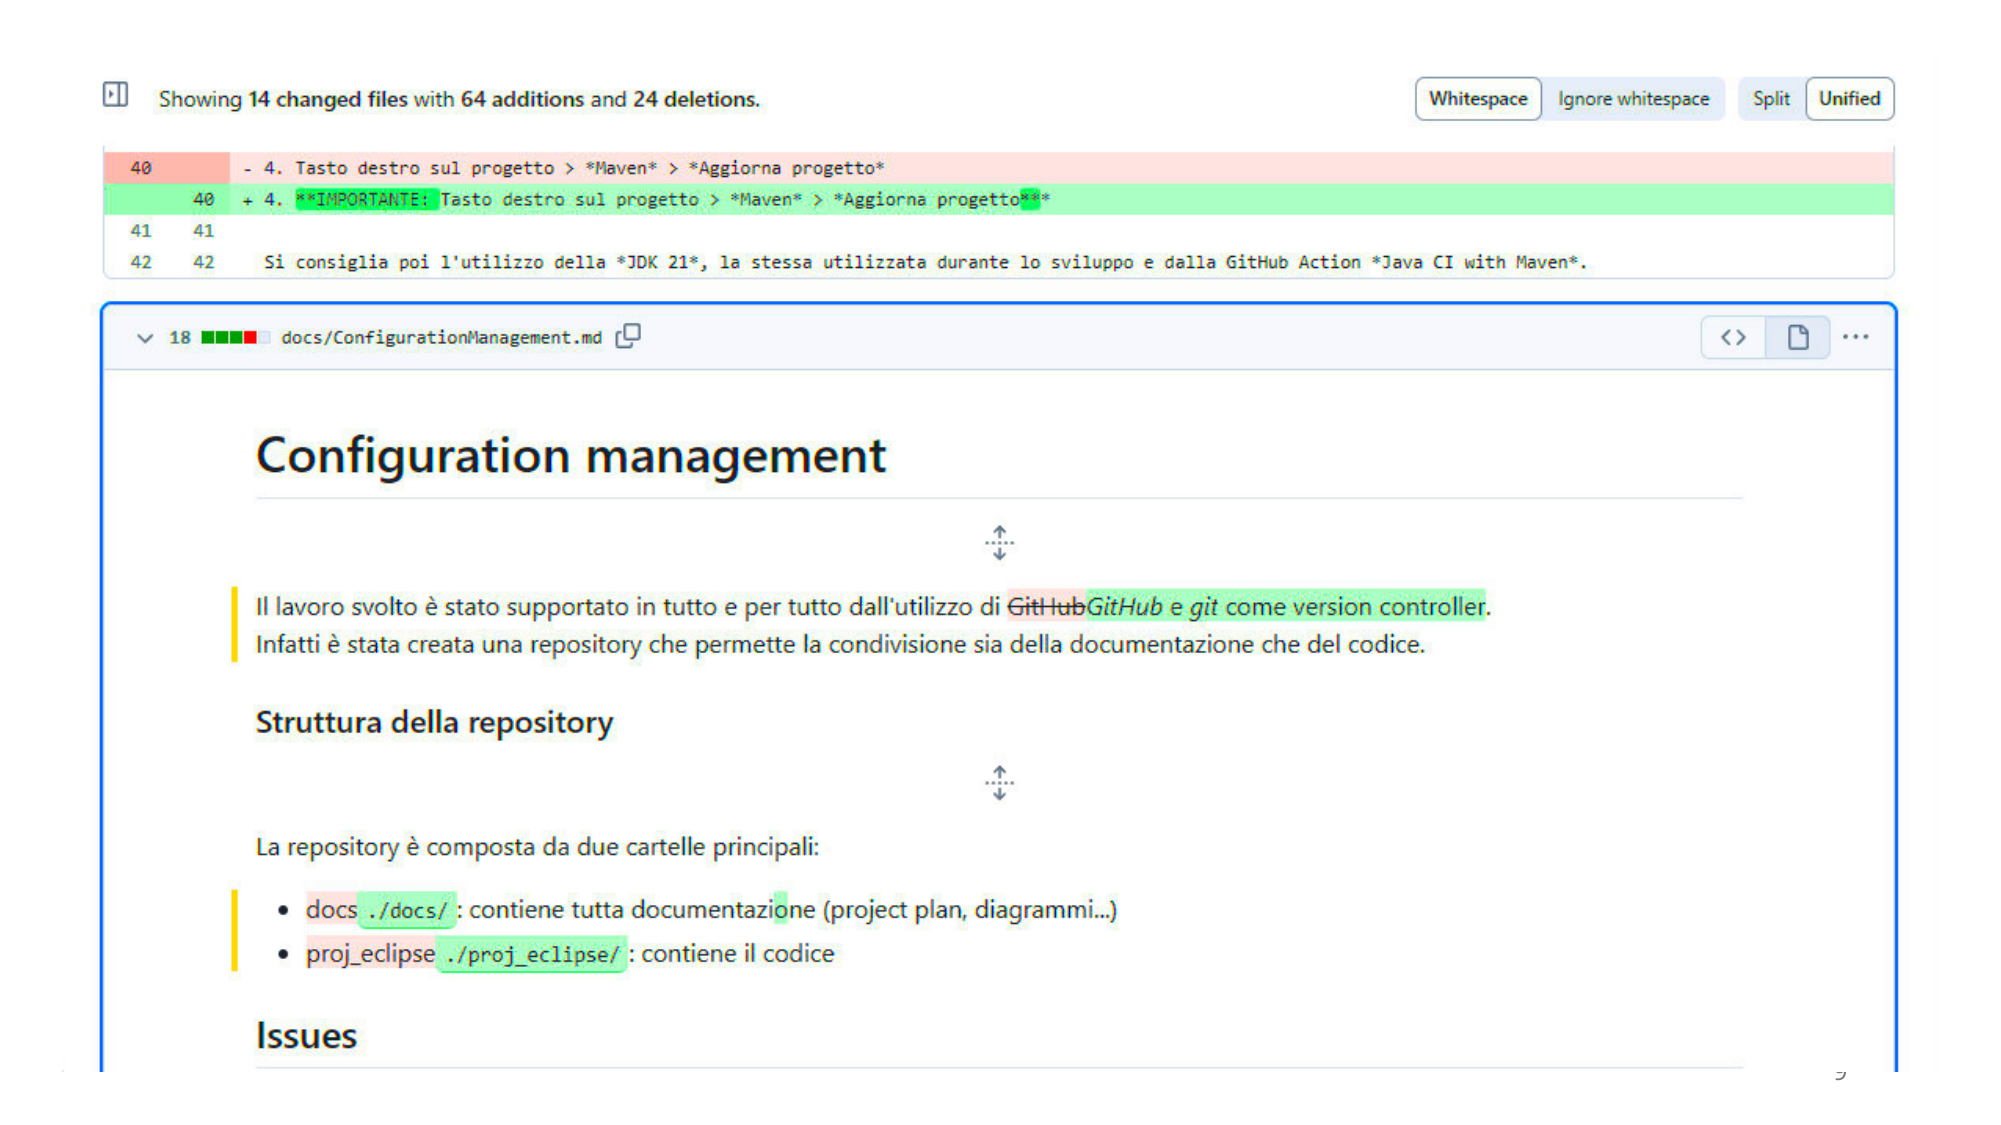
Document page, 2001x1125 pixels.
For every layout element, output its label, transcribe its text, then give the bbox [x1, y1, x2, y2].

slide_number 9 [1412, 1072, 1863, 1103]
picture [61, 52, 1939, 1072]
